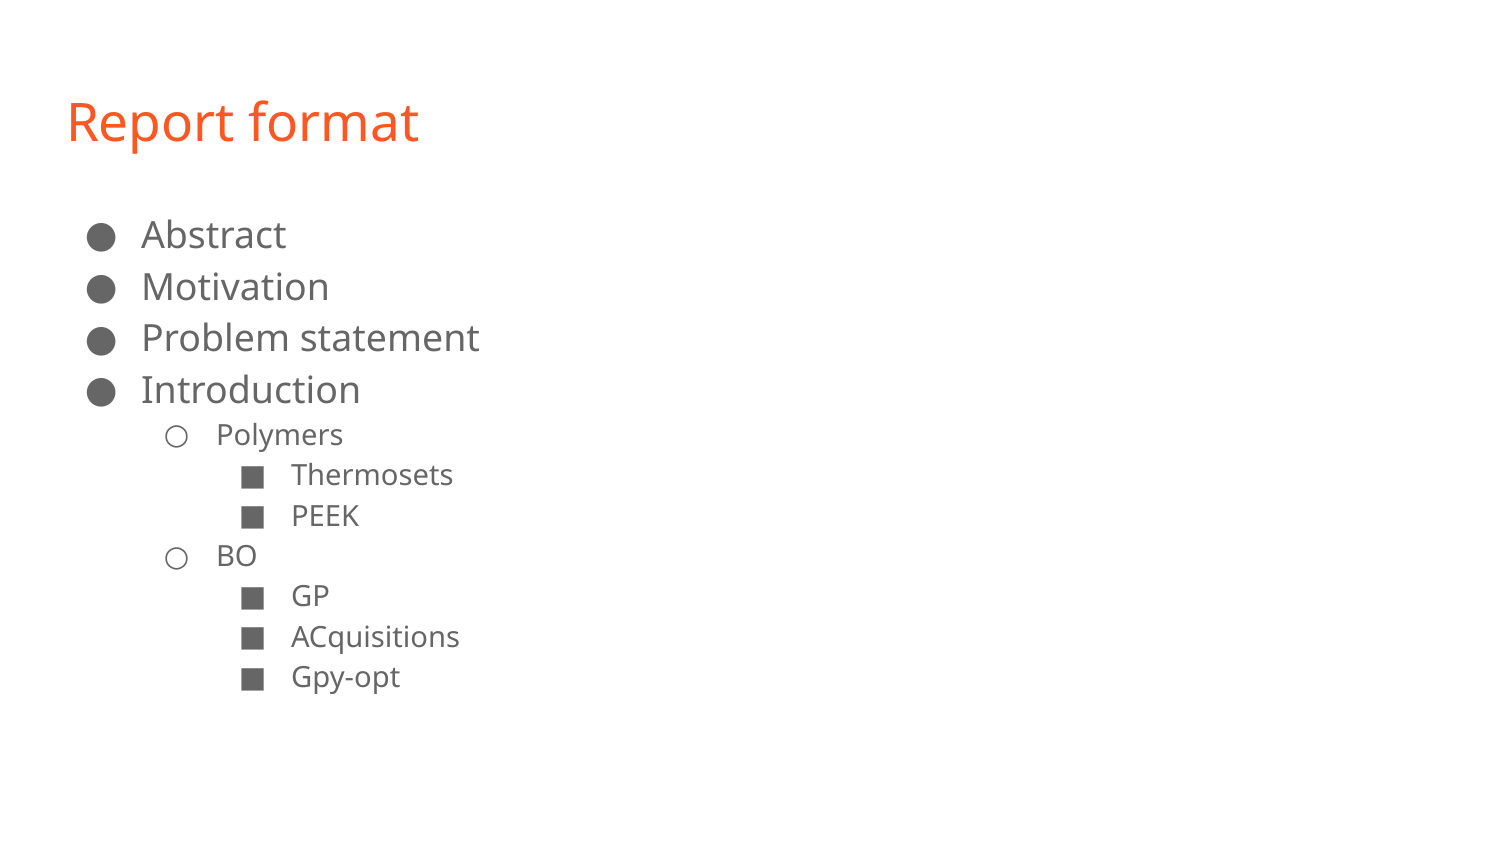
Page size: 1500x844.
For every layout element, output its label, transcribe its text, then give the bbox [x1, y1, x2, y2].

list Abstract Motivation Problem statement Introduction Polymers Thermosets PEEK BO GP ACquisitions Gpy-opt [51, 189, 1449, 750]
title Report format [51, 72, 1449, 167]
